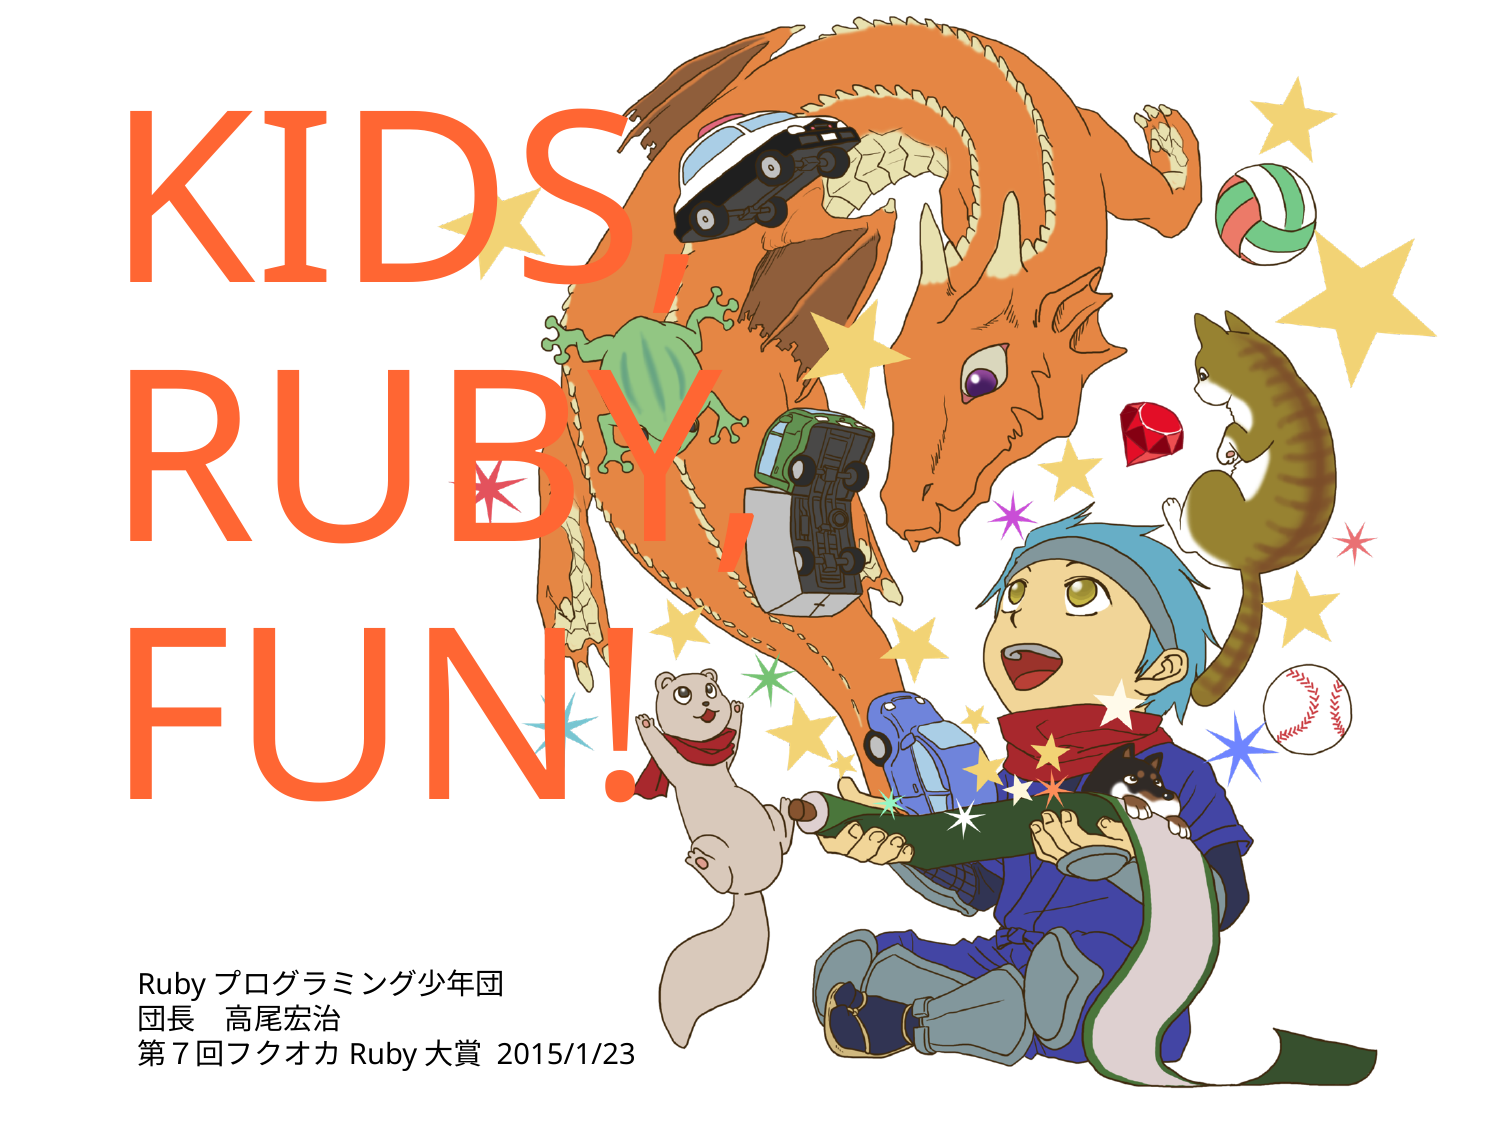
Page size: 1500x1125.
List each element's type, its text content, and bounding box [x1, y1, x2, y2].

title KIDS, RUBY, FUN! [93, 67, 384, 807]
picture [384, 0, 1500, 1112]
text_box Rubyプログラミング少年団 団長 高尾宏治 第７回フクオカRuby大賞 2015/1/23 [122, 957, 384, 1078]
